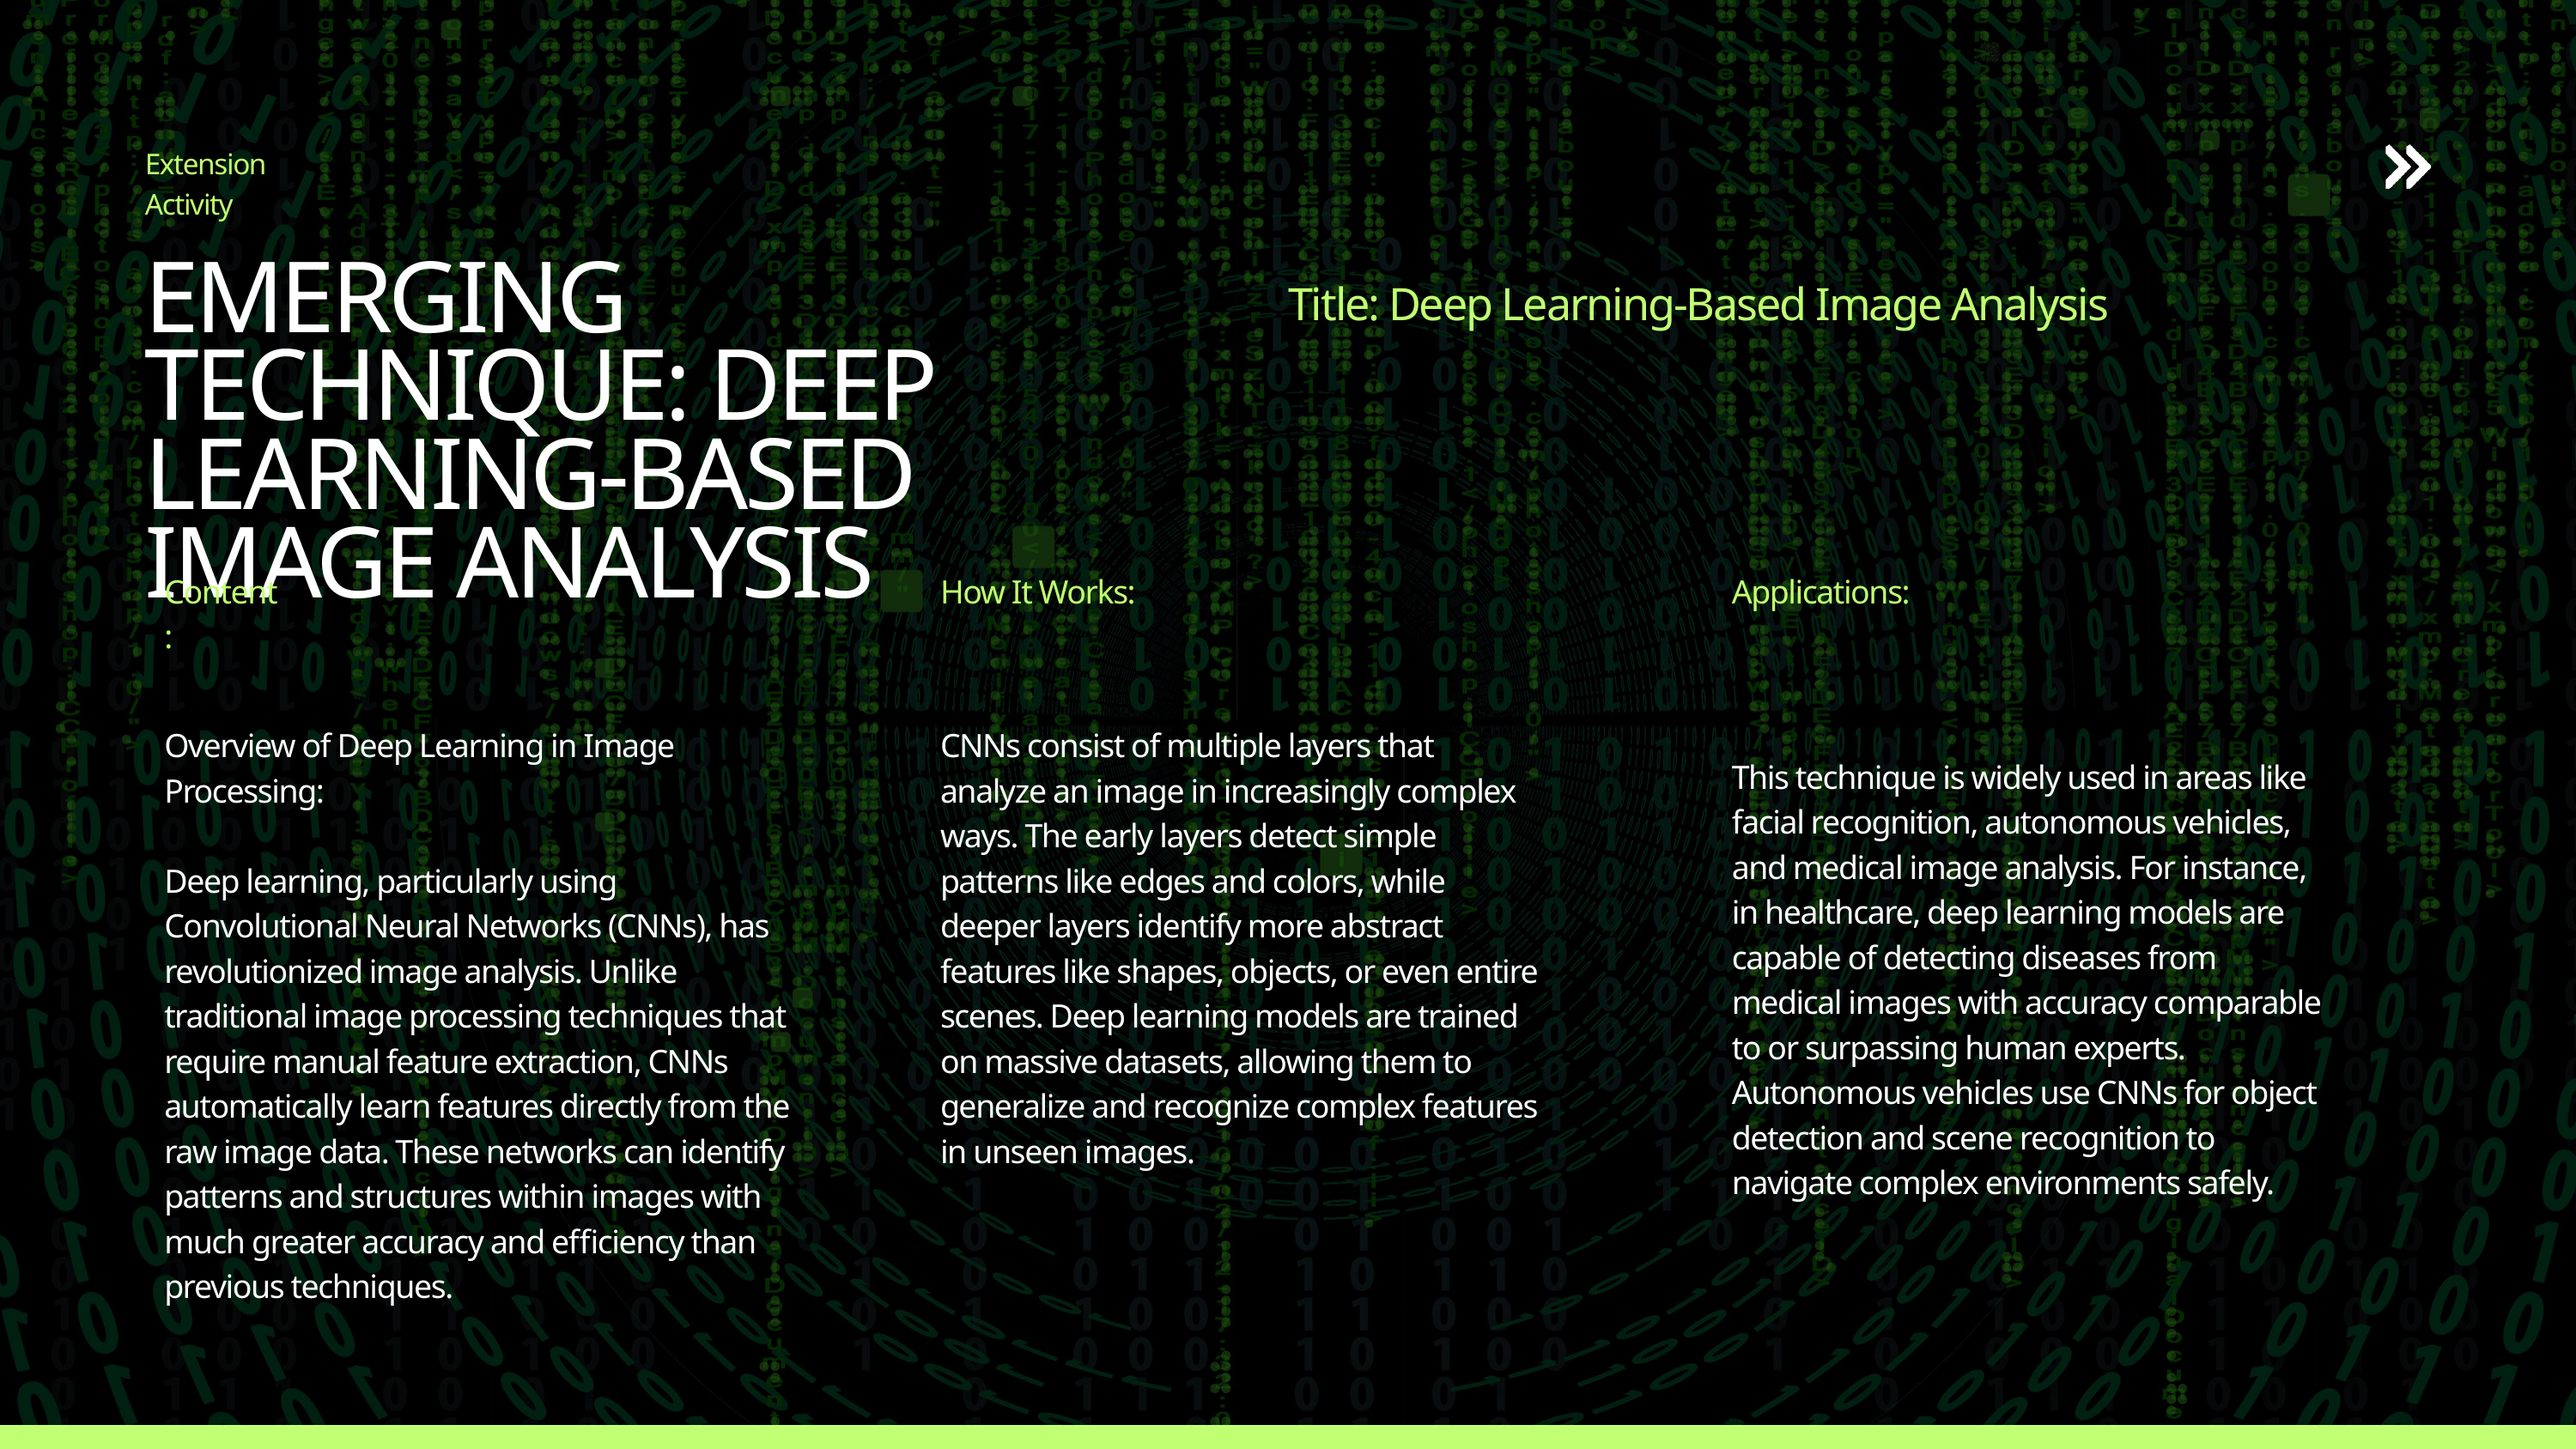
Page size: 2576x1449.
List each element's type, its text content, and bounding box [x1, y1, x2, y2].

text_box [2385, 144, 2432, 189]
text_box Extension Activity [144, 140, 358, 221]
text_box This technique is widely used in areas like facial recognition, autonomous vehicles, and medical image analysis. For instance, in healthcare, deep learning models are capable of detecting diseases from medical images with accuracy comparable to or surpassing human experts. Autonomous vehicles use CNNs for object detection and scene recognition to navigate complex environments safely. [1731, 750, 2332, 1202]
text_box Content: [164, 565, 281, 656]
text_box Title: Deep Learning-Based Image Analysis [1288, 267, 2127, 330]
text_box Overview of Deep Learning in Image Processing: Deep learning, particularly using Convolutional Neural Networks (CNNs), has revolutionized image analysis. Unlike traditional image processing techniques that require manual feature extraction, CNNs automatically learn features directly from the raw image data. These networks can identify patterns and structures within images with much greater accuracy and efficiency than previous techniques. [164, 718, 814, 1305]
text_box CNNs consist of multiple layers that analyze an image in increasingly complex ways. The early layers detect simple patterns like edges and colors, while deeper layers identify more abstract features like shapes, objects, or even entire scenes. Deep learning models are trained on massive datasets, allowing them to generalize and recognize complex features in unseen images. [940, 718, 1541, 1170]
text_box EMERGING TECHNIQUE: DEEP LEARNING-BASED IMAGE ANALYSIS [144, 263, 1184, 618]
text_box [0, 1425, 2576, 1449]
text_box [0, 0, 2576, 1424]
text_box How It Works: [940, 565, 1184, 610]
text_box Applications: [1731, 565, 2044, 610]
